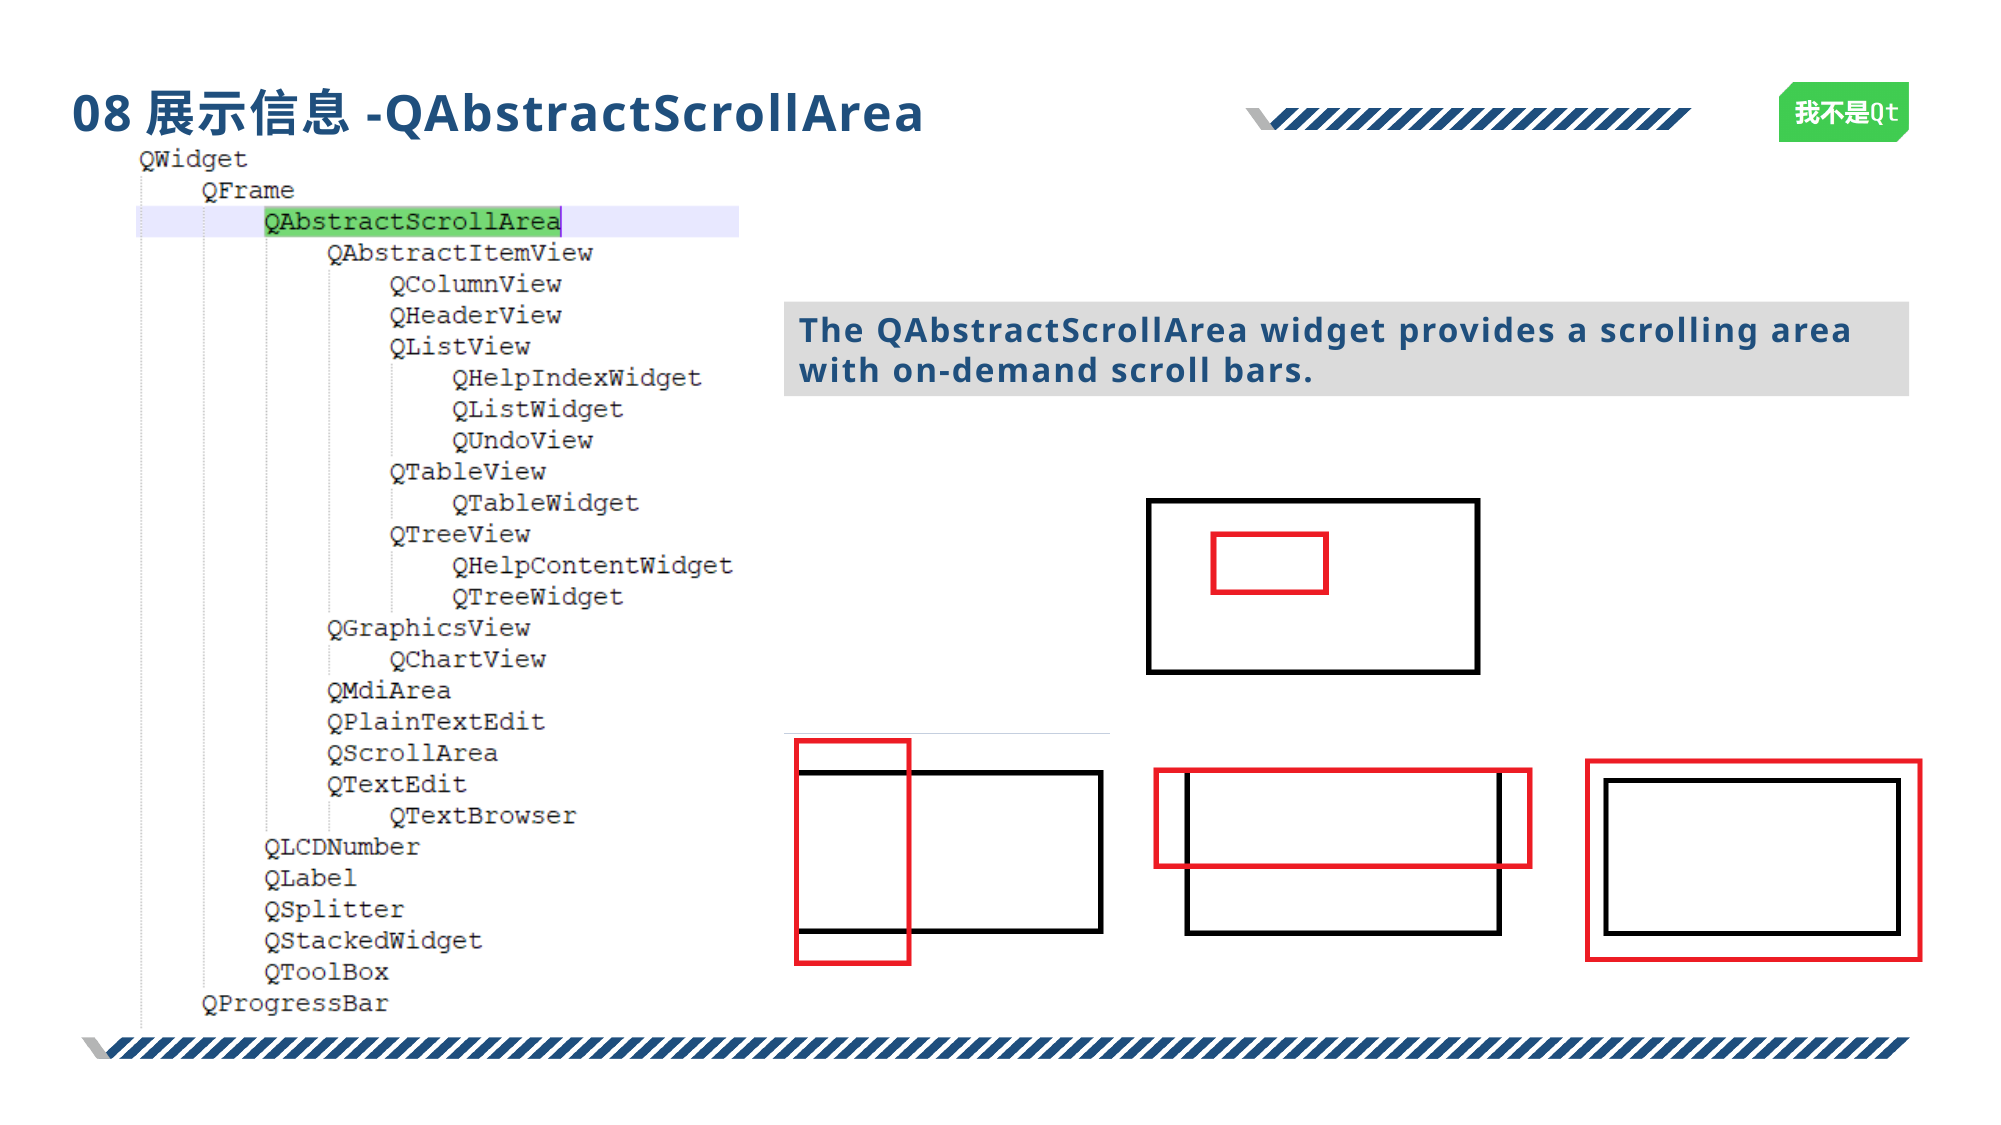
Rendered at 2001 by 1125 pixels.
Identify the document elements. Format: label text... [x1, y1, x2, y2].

text_box 08展示信息-QAbstractScrollArea [58, 73, 940, 149]
picture [1245, 108, 1692, 130]
picture [784, 733, 1110, 971]
picture [136, 139, 739, 1031]
picture [1138, 752, 1546, 951]
picture [81, 1037, 1910, 1059]
picture [1574, 752, 1930, 969]
picture [1779, 82, 1909, 142]
picture [1138, 490, 1483, 679]
text_box The QAbstractScrollArea widget provides a scrolling area with on-demand scroll bars. [784, 301, 1910, 397]
